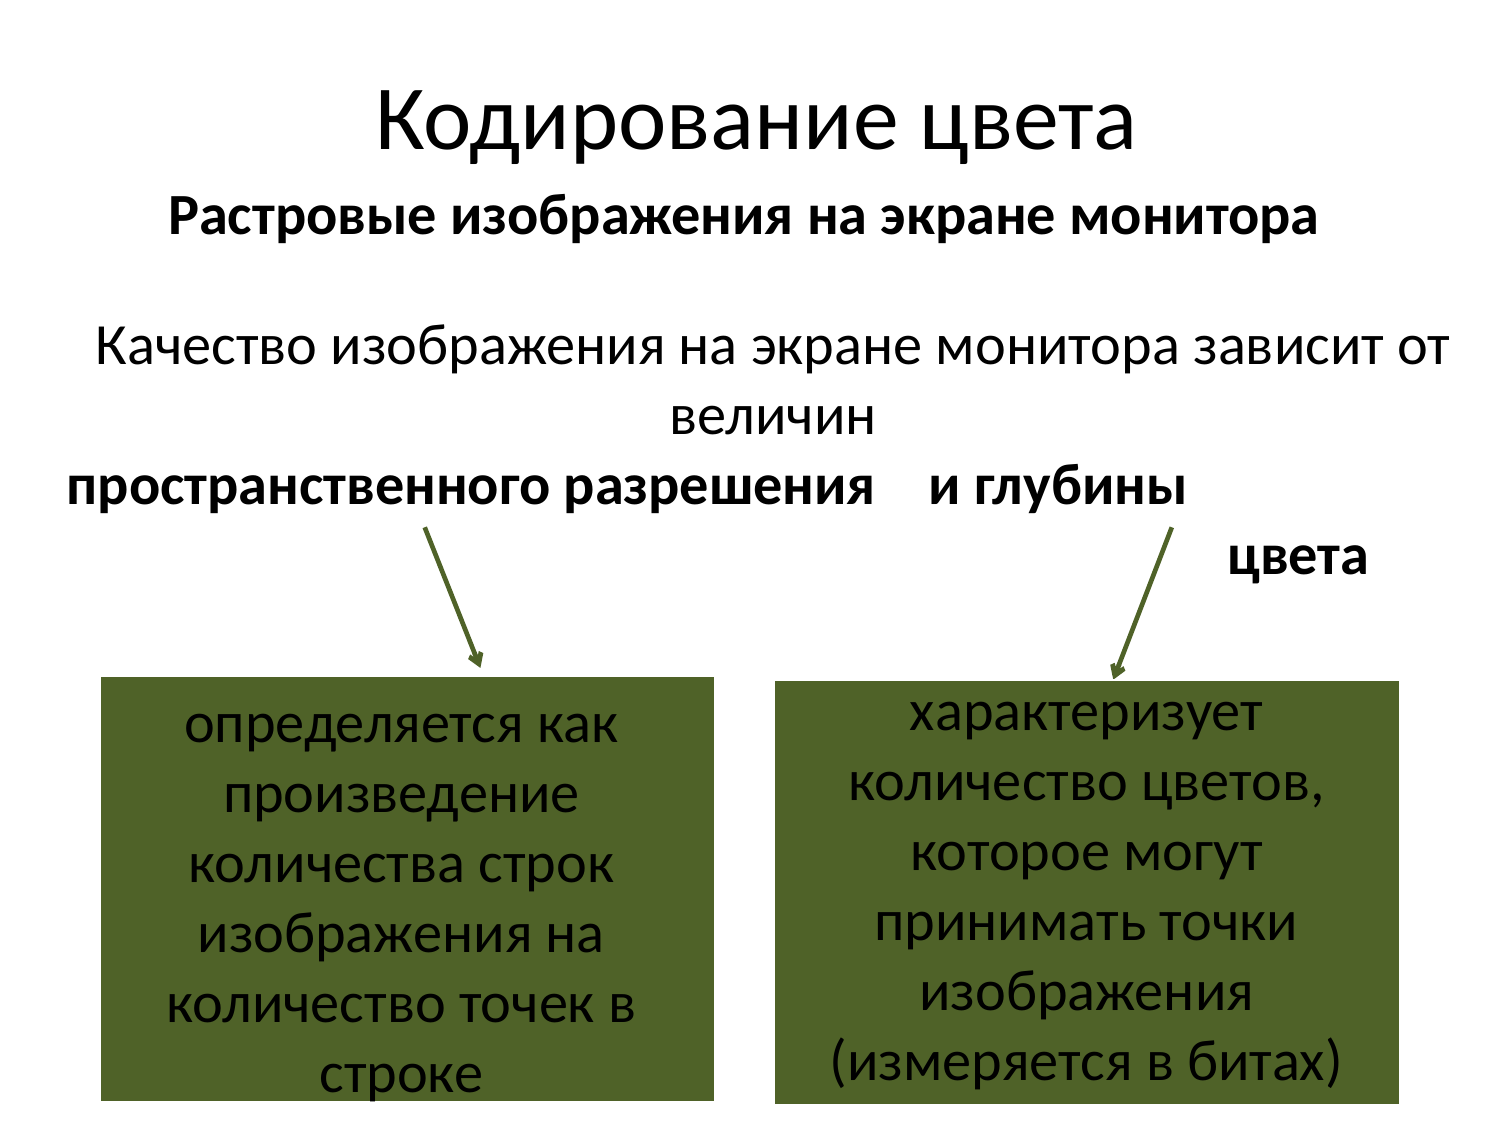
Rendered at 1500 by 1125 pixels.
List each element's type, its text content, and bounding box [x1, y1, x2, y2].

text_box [381, 569, 524, 626]
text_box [1066, 573, 1219, 633]
table_header [775, 681, 1399, 1104]
text_box Качество изображения на экране монитора зависит от величин пространственного разрешения и глубины цвета [46, 298, 1500, 664]
text_box Растровые изображения на экране монитора [53, 169, 1436, 254]
table_header [703, 677, 714, 1101]
text_box определяется как произведение количества строк изображения на количество точек в строке [100, 676, 703, 1112]
text_box характеризует количество цветов, которое могут принимать точки изображения (измеряется в битах) [785, 665, 1388, 1100]
title Кодирование цвета [82, 0, 1432, 169]
